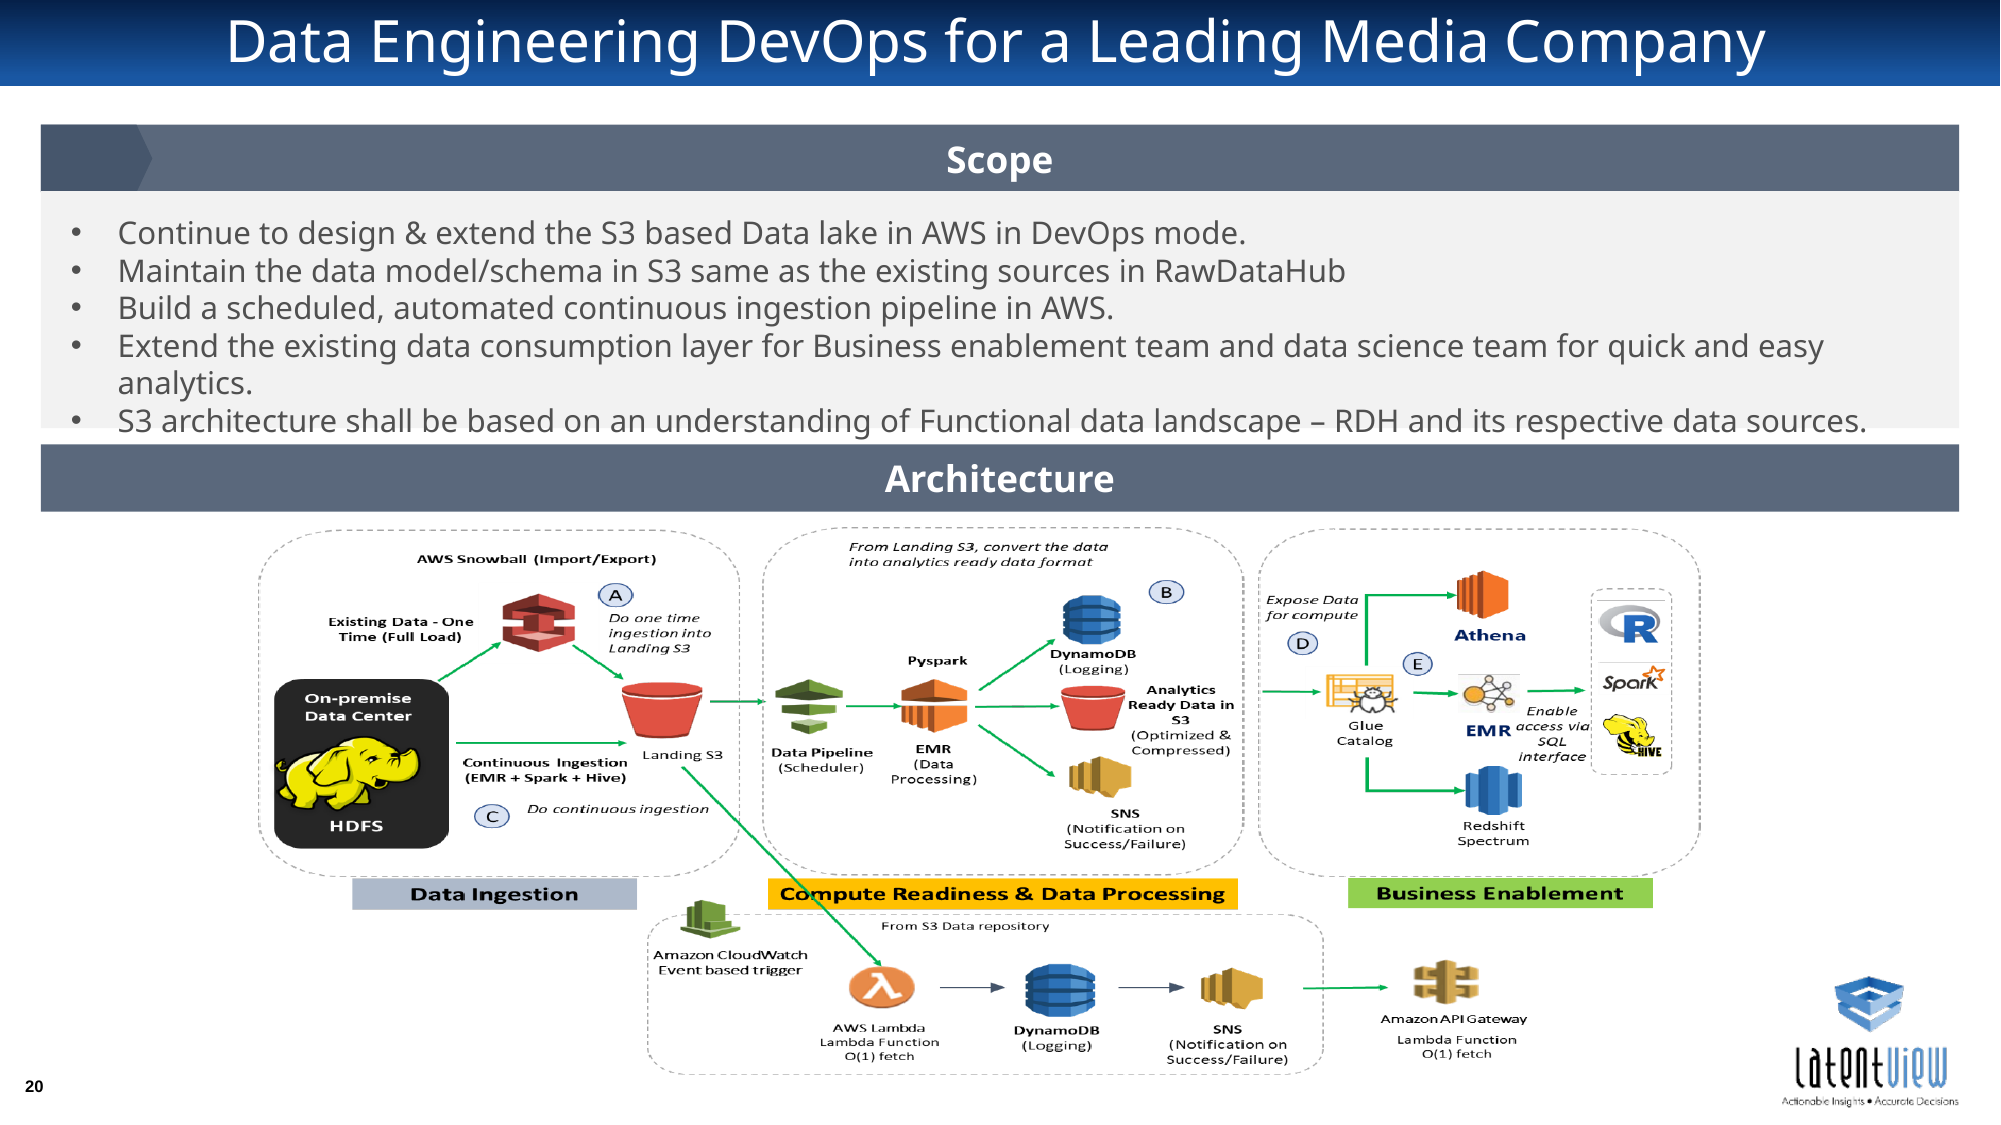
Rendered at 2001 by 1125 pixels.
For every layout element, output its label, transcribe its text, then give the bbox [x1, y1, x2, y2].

text_box Scope [40, 124, 1960, 191]
picture [193, 527, 1701, 1075]
text_box Architecture [40, 444, 1960, 512]
picture [1754, 959, 1988, 1125]
text_box Continue to design & extend the S3 based Data lake in AWS in DevOps mode. Maintain the data model/schema in S3 same as the existing sources in RawDataHub Build a scheduled, automated continuous ingestion pipeline in AWS. Extend the existing data consumption layer for Business enablement team and data science team for quick and easy analytics. S3 architecture shall be based on an understanding of Functional data landscape – RDH and its respective data sources. [40, 191, 1960, 429]
title Data Engineering DevOps for a Leading Media Company [98, 9, 1894, 77]
